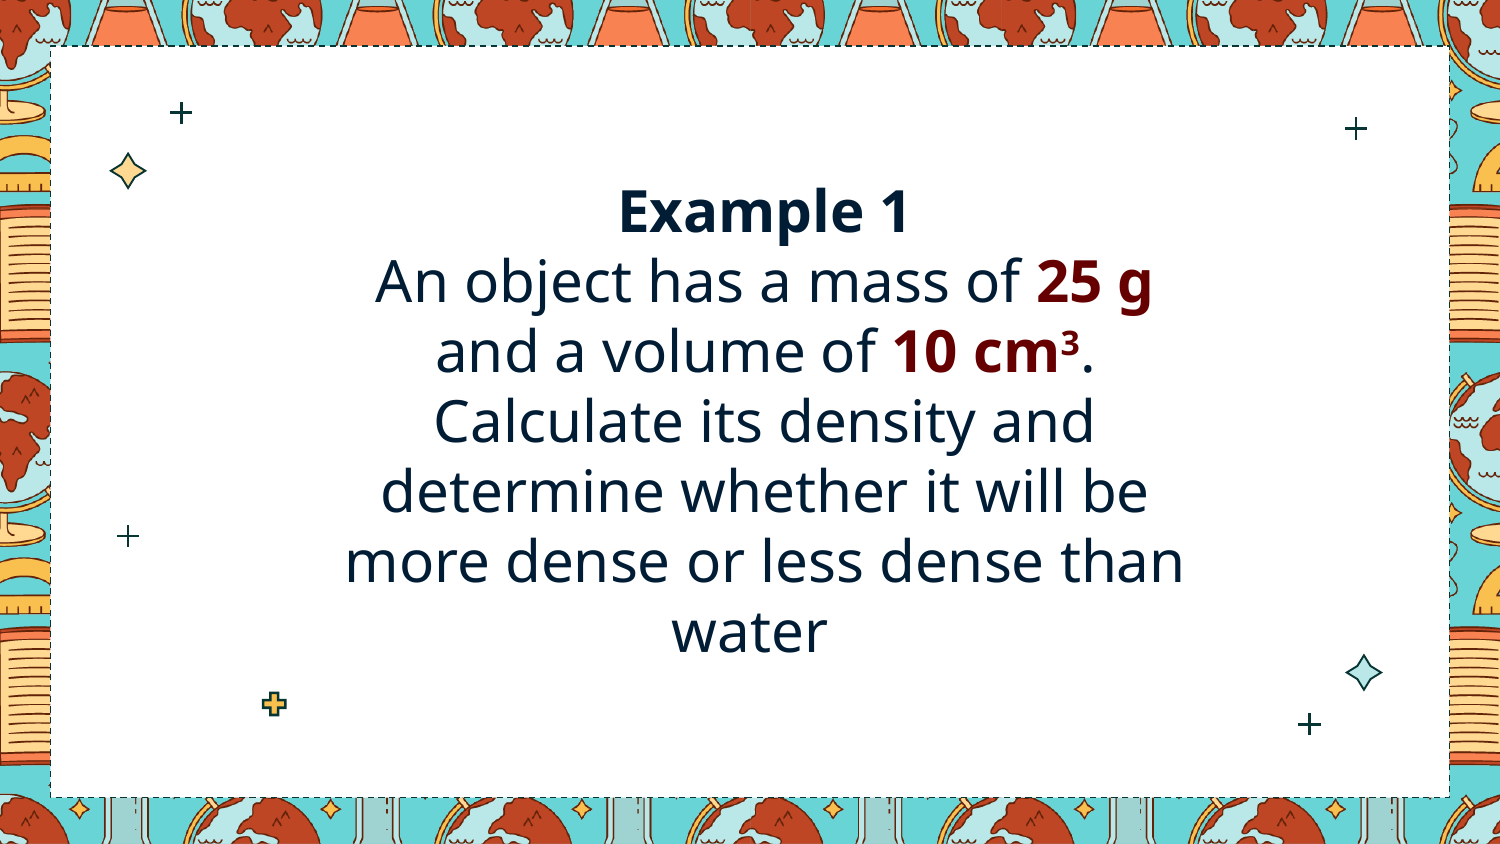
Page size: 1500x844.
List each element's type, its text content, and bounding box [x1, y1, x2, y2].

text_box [1344, 117, 1368, 140]
text_box Example 1 An object has a mass of 25 g and a volume of 10 cm3. Calculate its density and determine whether it will be more dense or less dense than water [308, 166, 1222, 672]
picture [0, 0, 1500, 844]
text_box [1344, 653, 1384, 692]
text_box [1298, 712, 1321, 736]
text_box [108, 151, 148, 191]
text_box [261, 691, 287, 717]
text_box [116, 524, 140, 548]
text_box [169, 101, 193, 124]
